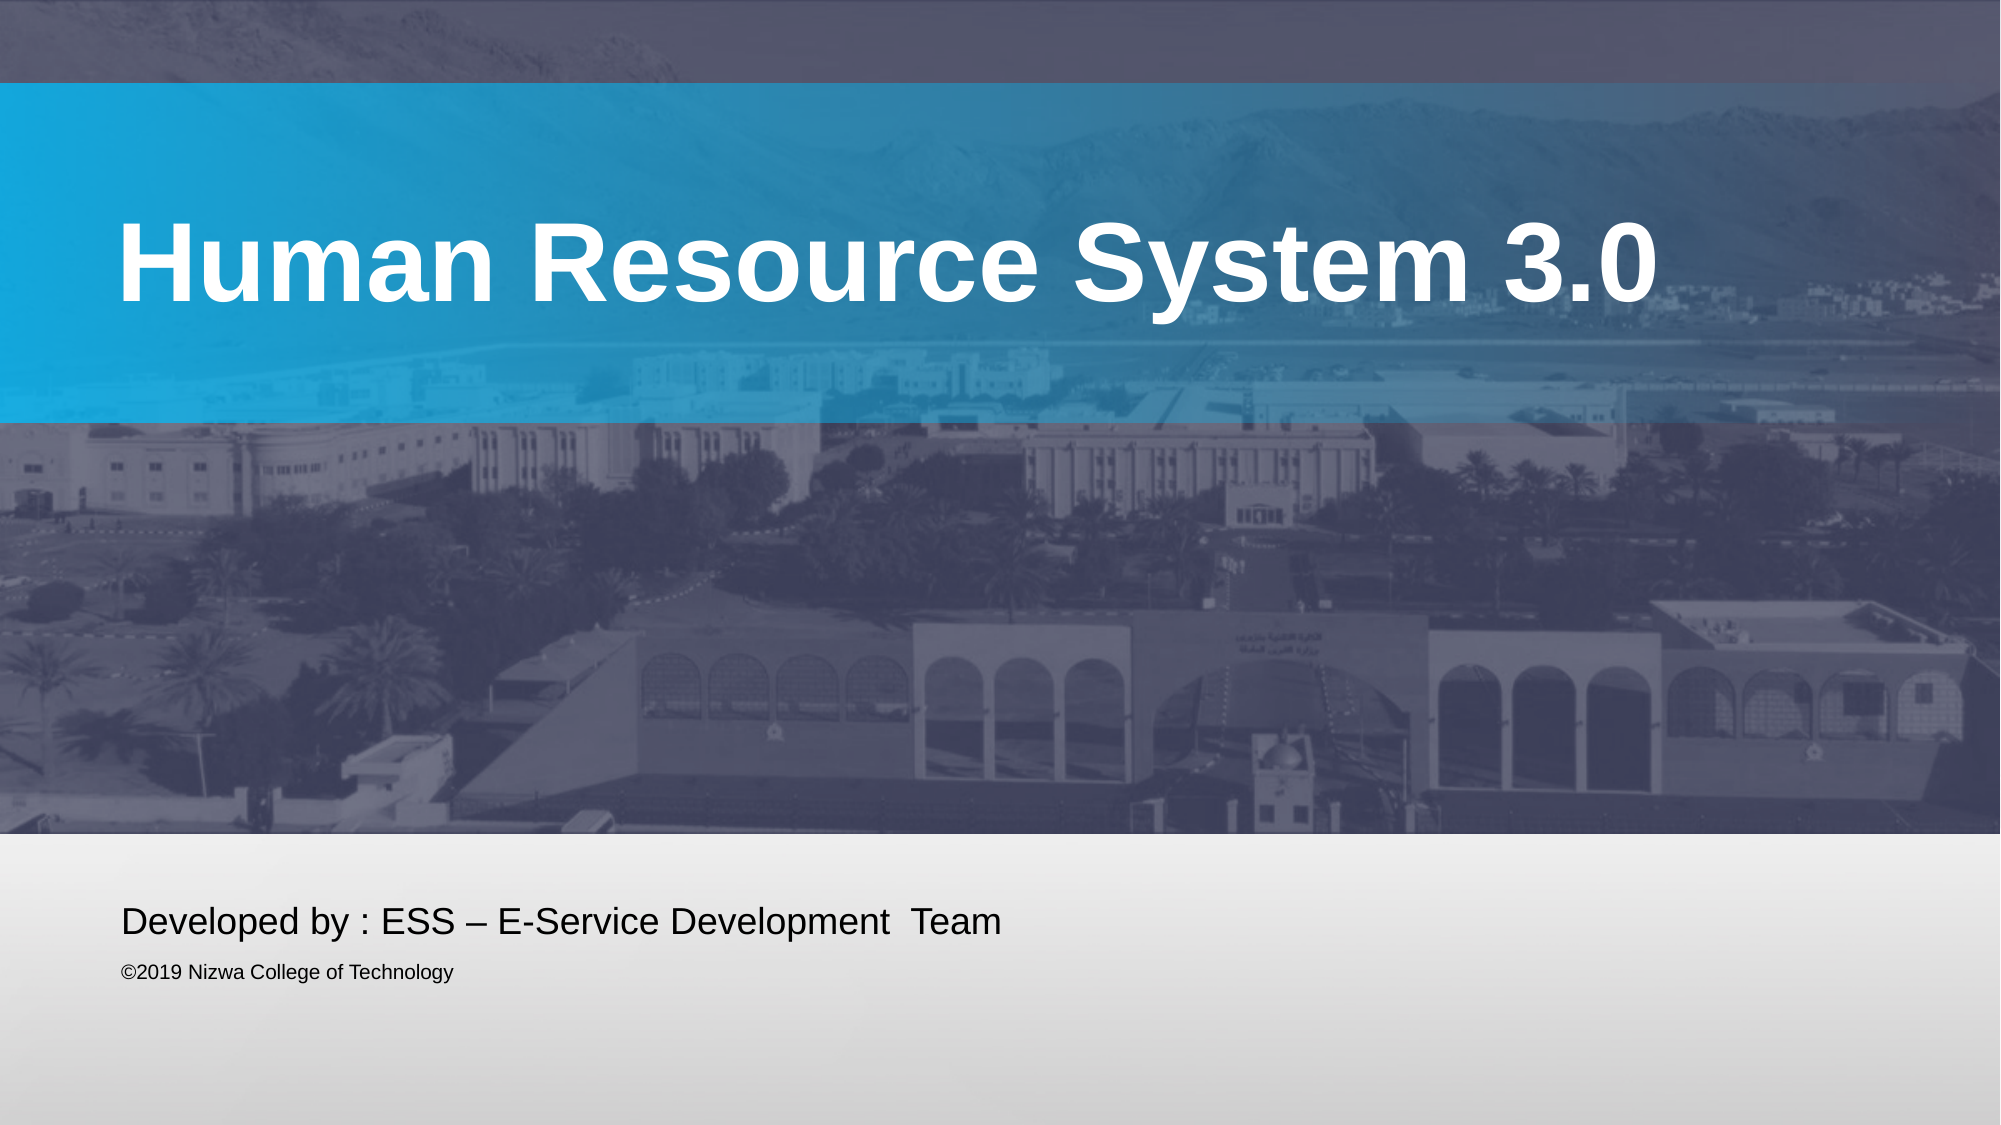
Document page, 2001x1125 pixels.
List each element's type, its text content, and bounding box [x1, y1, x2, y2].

text_box ©2019 Nizwa College of Technology [106, 950, 960, 991]
picture [0, 0, 2001, 1125]
text_box Developed by : ESS – E-Service Development Team [106, 889, 1050, 950]
